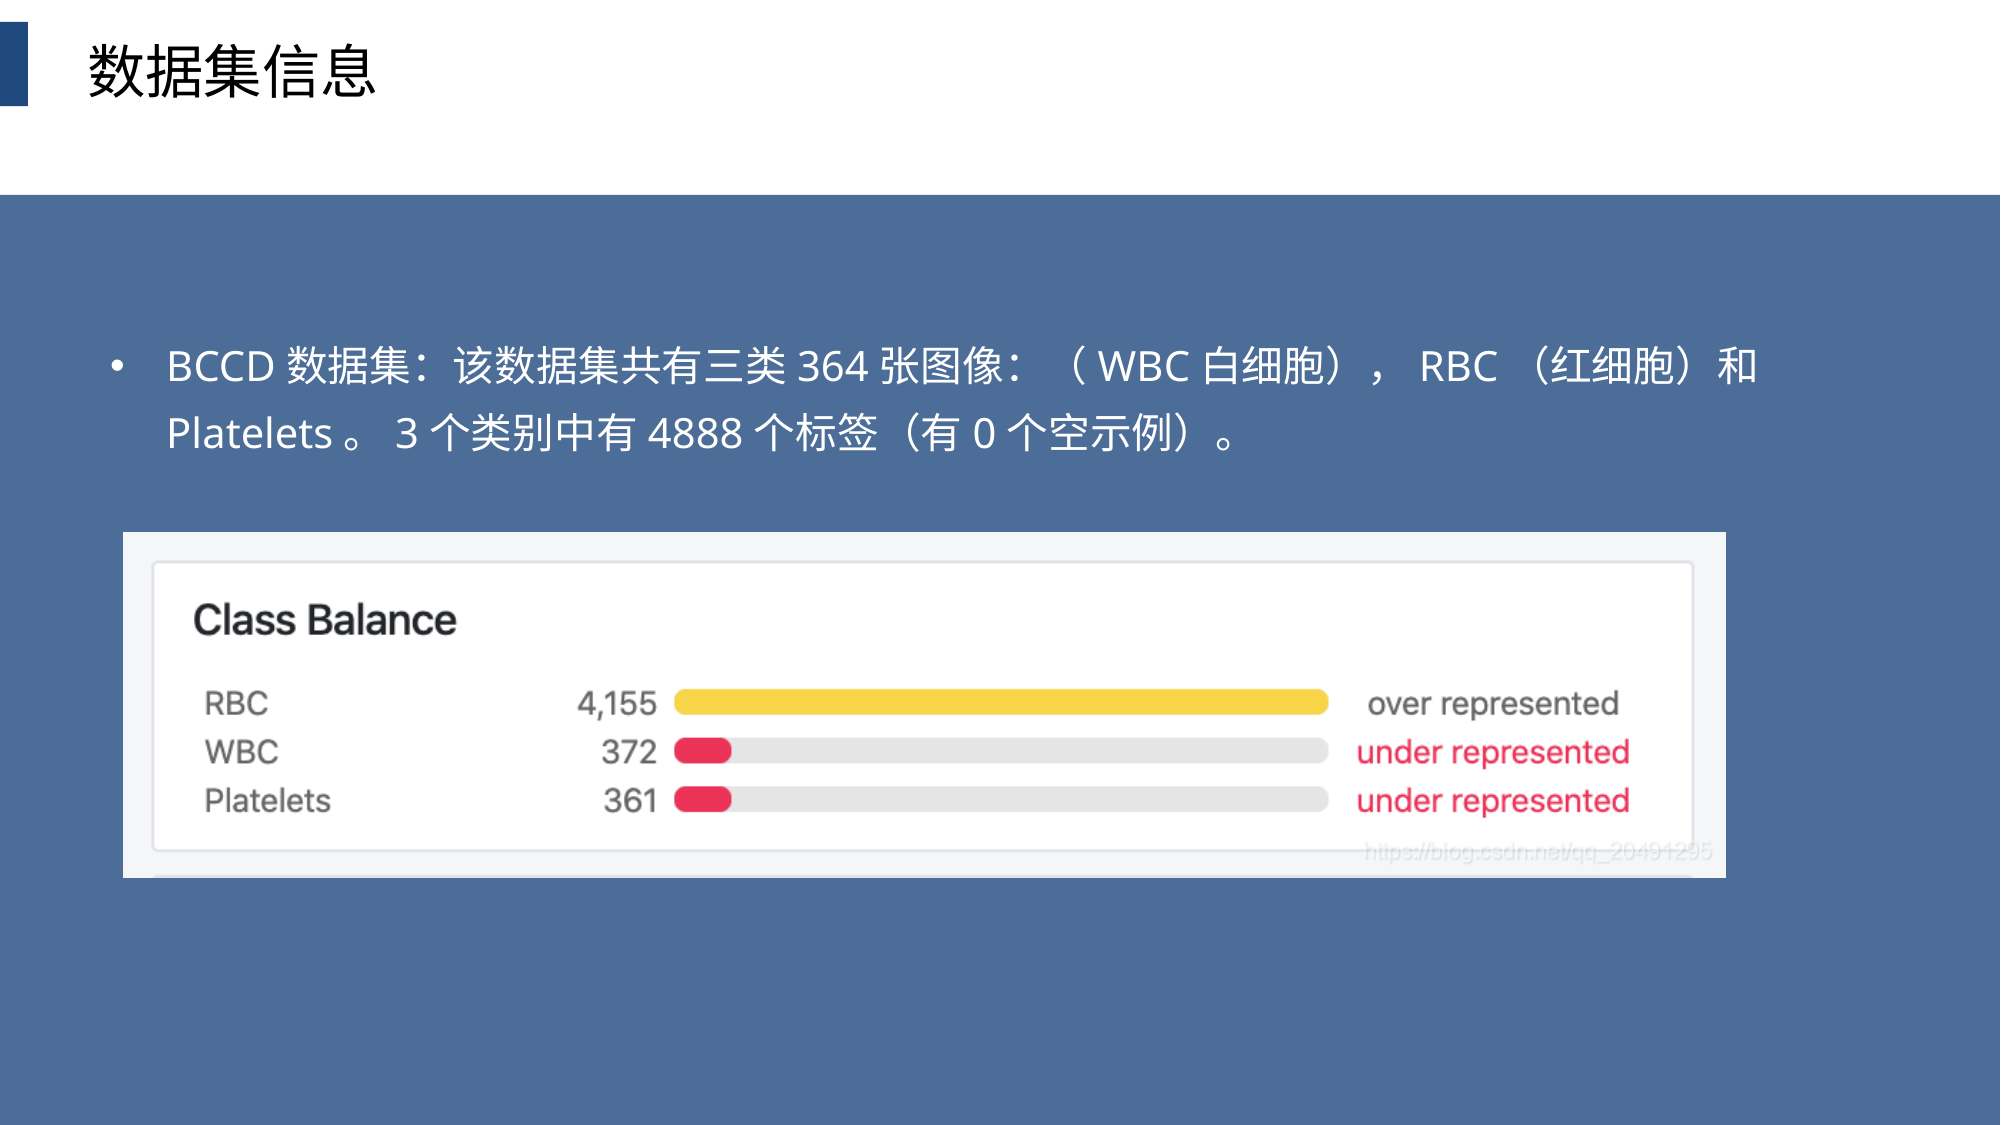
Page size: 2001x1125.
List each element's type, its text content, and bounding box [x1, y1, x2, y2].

text_box [0, 194, 2000, 1125]
picture [123, 532, 1726, 879]
text_box [0, 20, 30, 108]
text_box BCCD数据集：该数据集共有三类364张图像：（WBC白细胞），RBC（红细胞）和Platelets。3个类别中有4888个标签（有0个空示例）。 [110, 323, 1841, 1018]
text_box 数据集信息 [62, 21, 404, 129]
